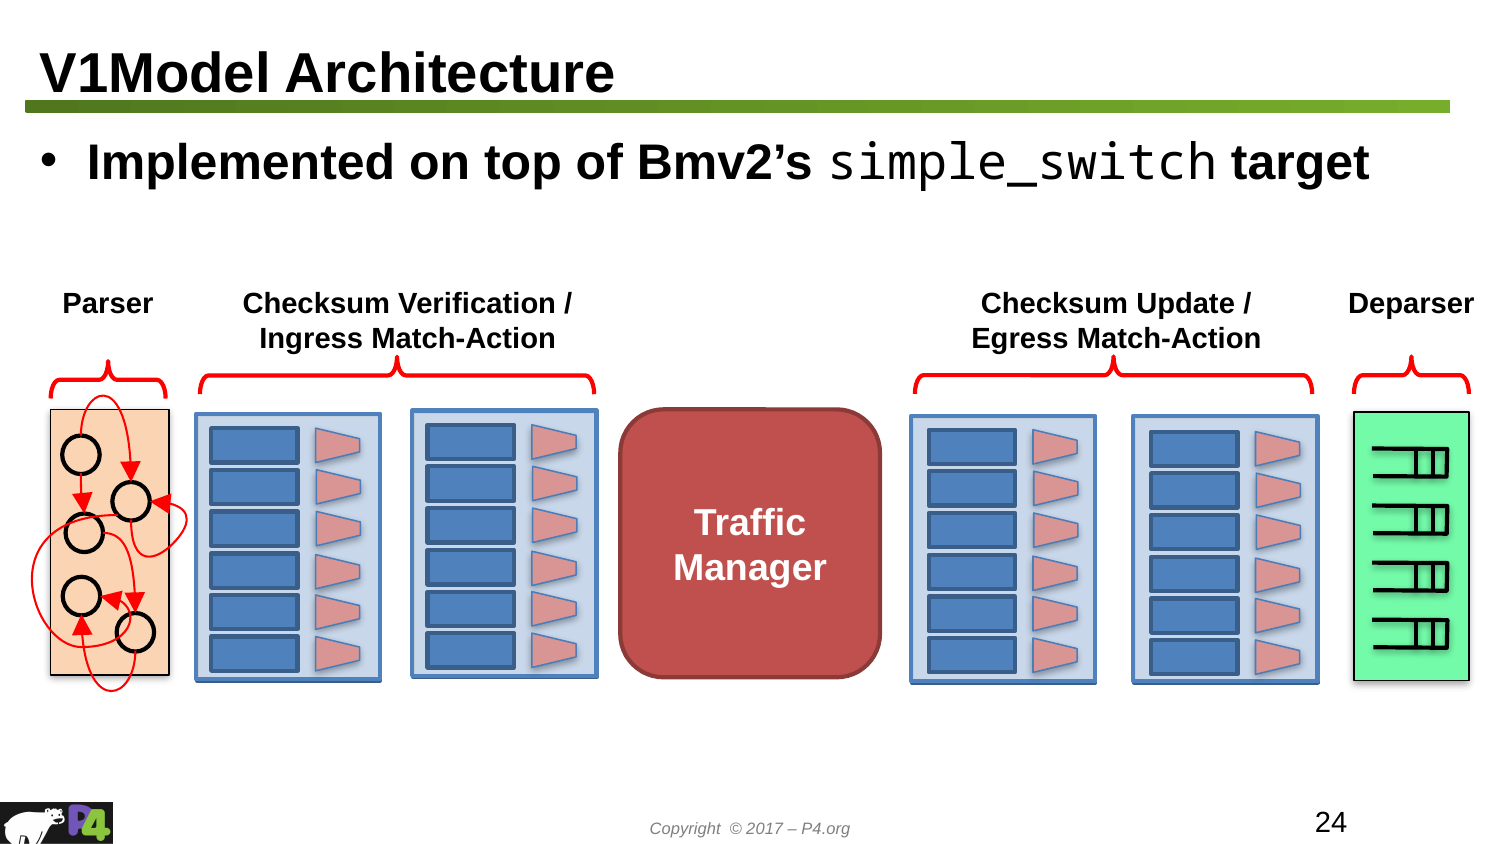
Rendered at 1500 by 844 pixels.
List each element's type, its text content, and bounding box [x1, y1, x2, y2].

title V1Model Architecture [24, 20, 1450, 100]
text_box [50, 409, 170, 676]
picture [0, 802, 113, 844]
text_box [910, 415, 1096, 684]
text_box Deparser [1329, 276, 1493, 322]
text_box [411, 410, 597, 678]
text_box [1353, 411, 1470, 681]
text_box [1353, 356, 1469, 394]
text_box Checksum Verification / Ingress Match-Action [219, 276, 597, 322]
text_box Parser [41, 276, 175, 322]
text_box [914, 356, 1313, 394]
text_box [1132, 415, 1318, 683]
text_box [50, 361, 166, 399]
text_box Checksum Update / Egress Match-Action [927, 276, 1306, 322]
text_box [195, 413, 381, 681]
text_box Implemented on top of Bmv2’s simple_switch target [24, 121, 1450, 267]
text_box Traffic Manager [620, 409, 880, 678]
text_box [199, 356, 595, 395]
slide_number ‹#› [1299, 808, 1475, 835]
